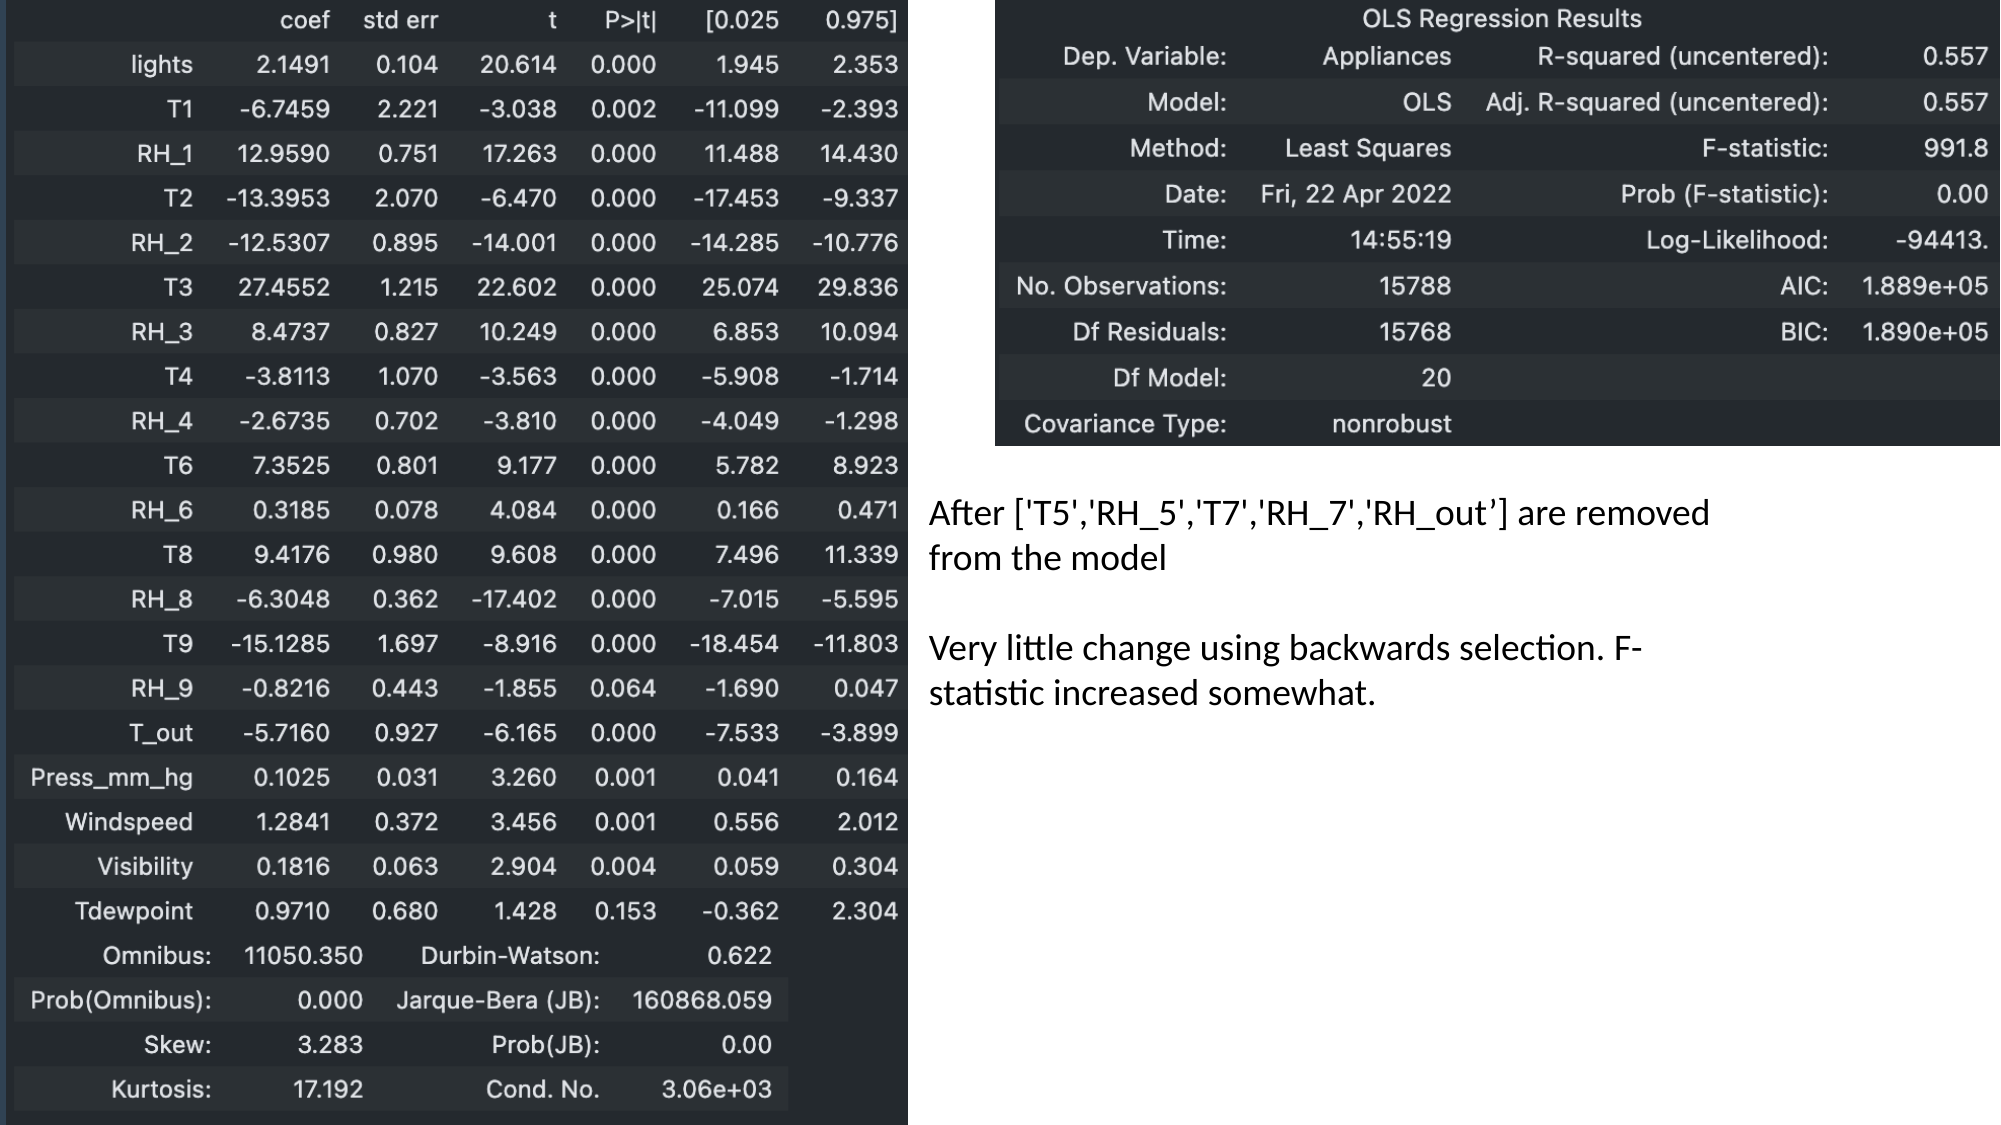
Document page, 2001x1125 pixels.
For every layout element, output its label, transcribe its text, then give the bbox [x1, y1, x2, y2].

text_box After ['T5','RH_5','T7','RH_7','RH_out’] are removed from the model Very little change using backwards selection. F-statistic increased somewhat. [914, 480, 1730, 766]
picture [6, 0, 908, 1125]
picture [995, 0, 2000, 446]
text_box [0, 0, 6, 1125]
